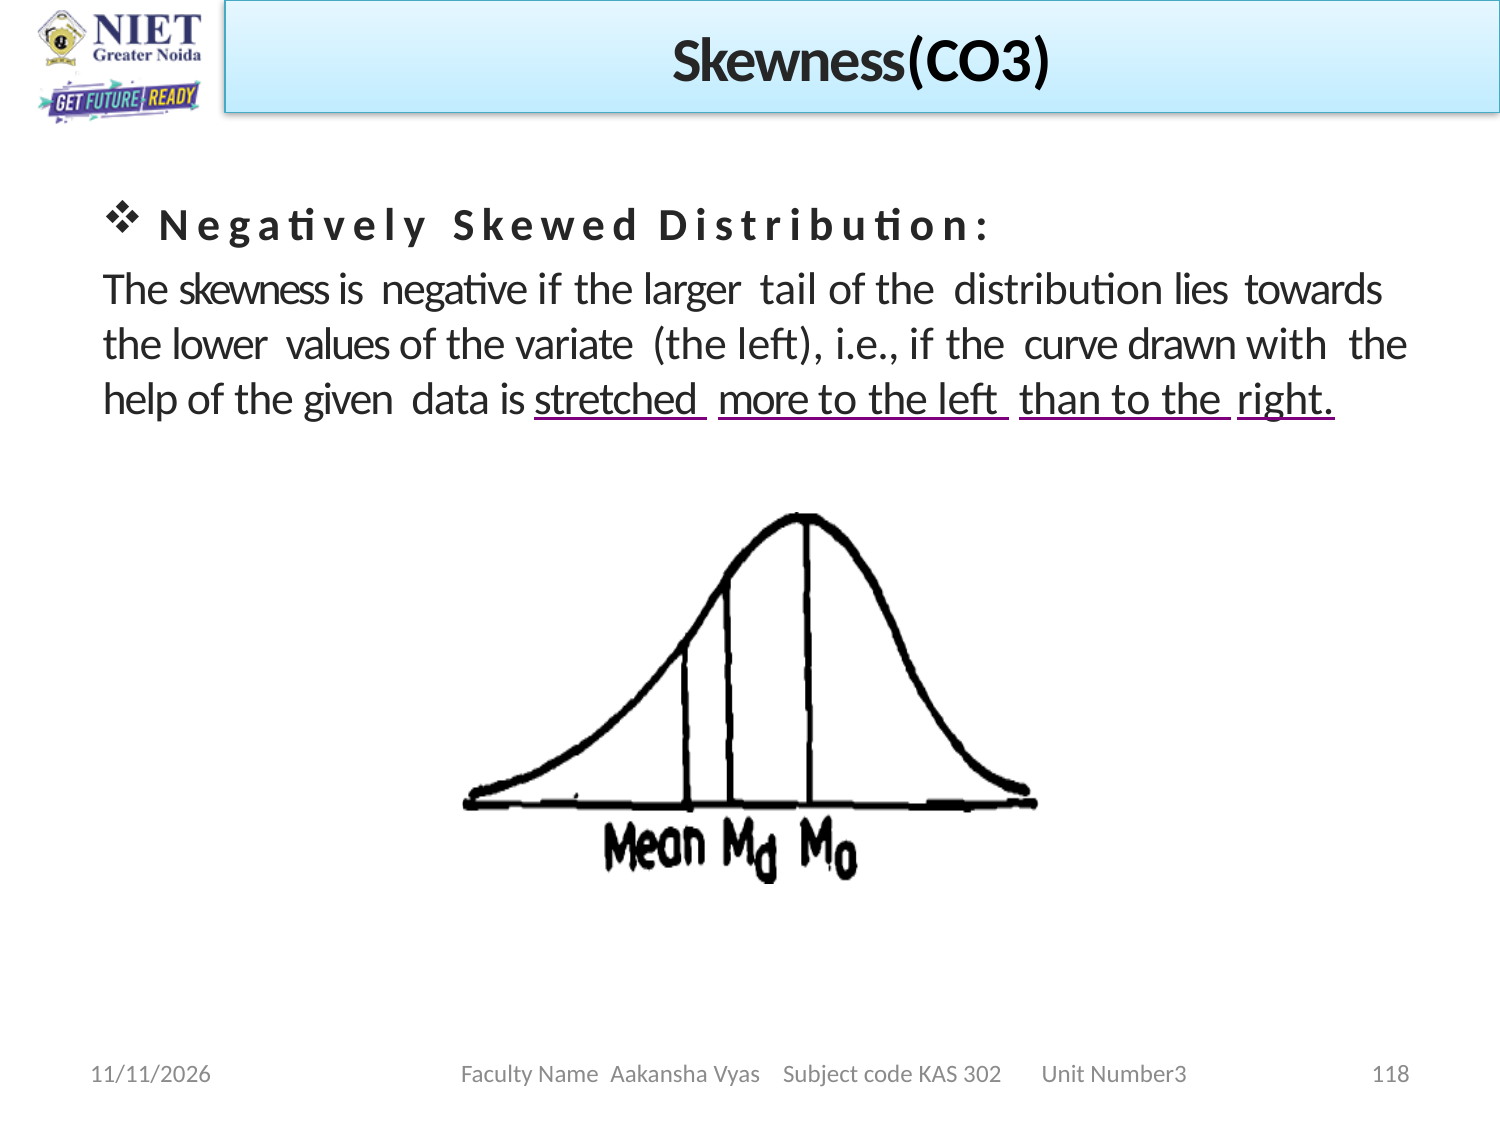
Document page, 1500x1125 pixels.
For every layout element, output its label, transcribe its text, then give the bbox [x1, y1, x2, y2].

text_box [462, 512, 1039, 884]
list Negatively Skewed Distribution: The skewness is negative if the larger tail of the distribution lies towards the lower values of the variate (the left), i.e., if the curve drawn with the help of the given data is stretched more to the left than to the right. [87, 187, 1438, 930]
picture [0, 0, 238, 135]
footer Faculty Name Aakansha Vyas Subject code KAS 302 Unit Number3 [412, 1042, 1074, 1103]
slide_number 118 [1074, 1042, 1425, 1103]
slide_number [75, 1042, 412, 1103]
text_box Skewness(CO3) [238, 0, 1500, 113]
